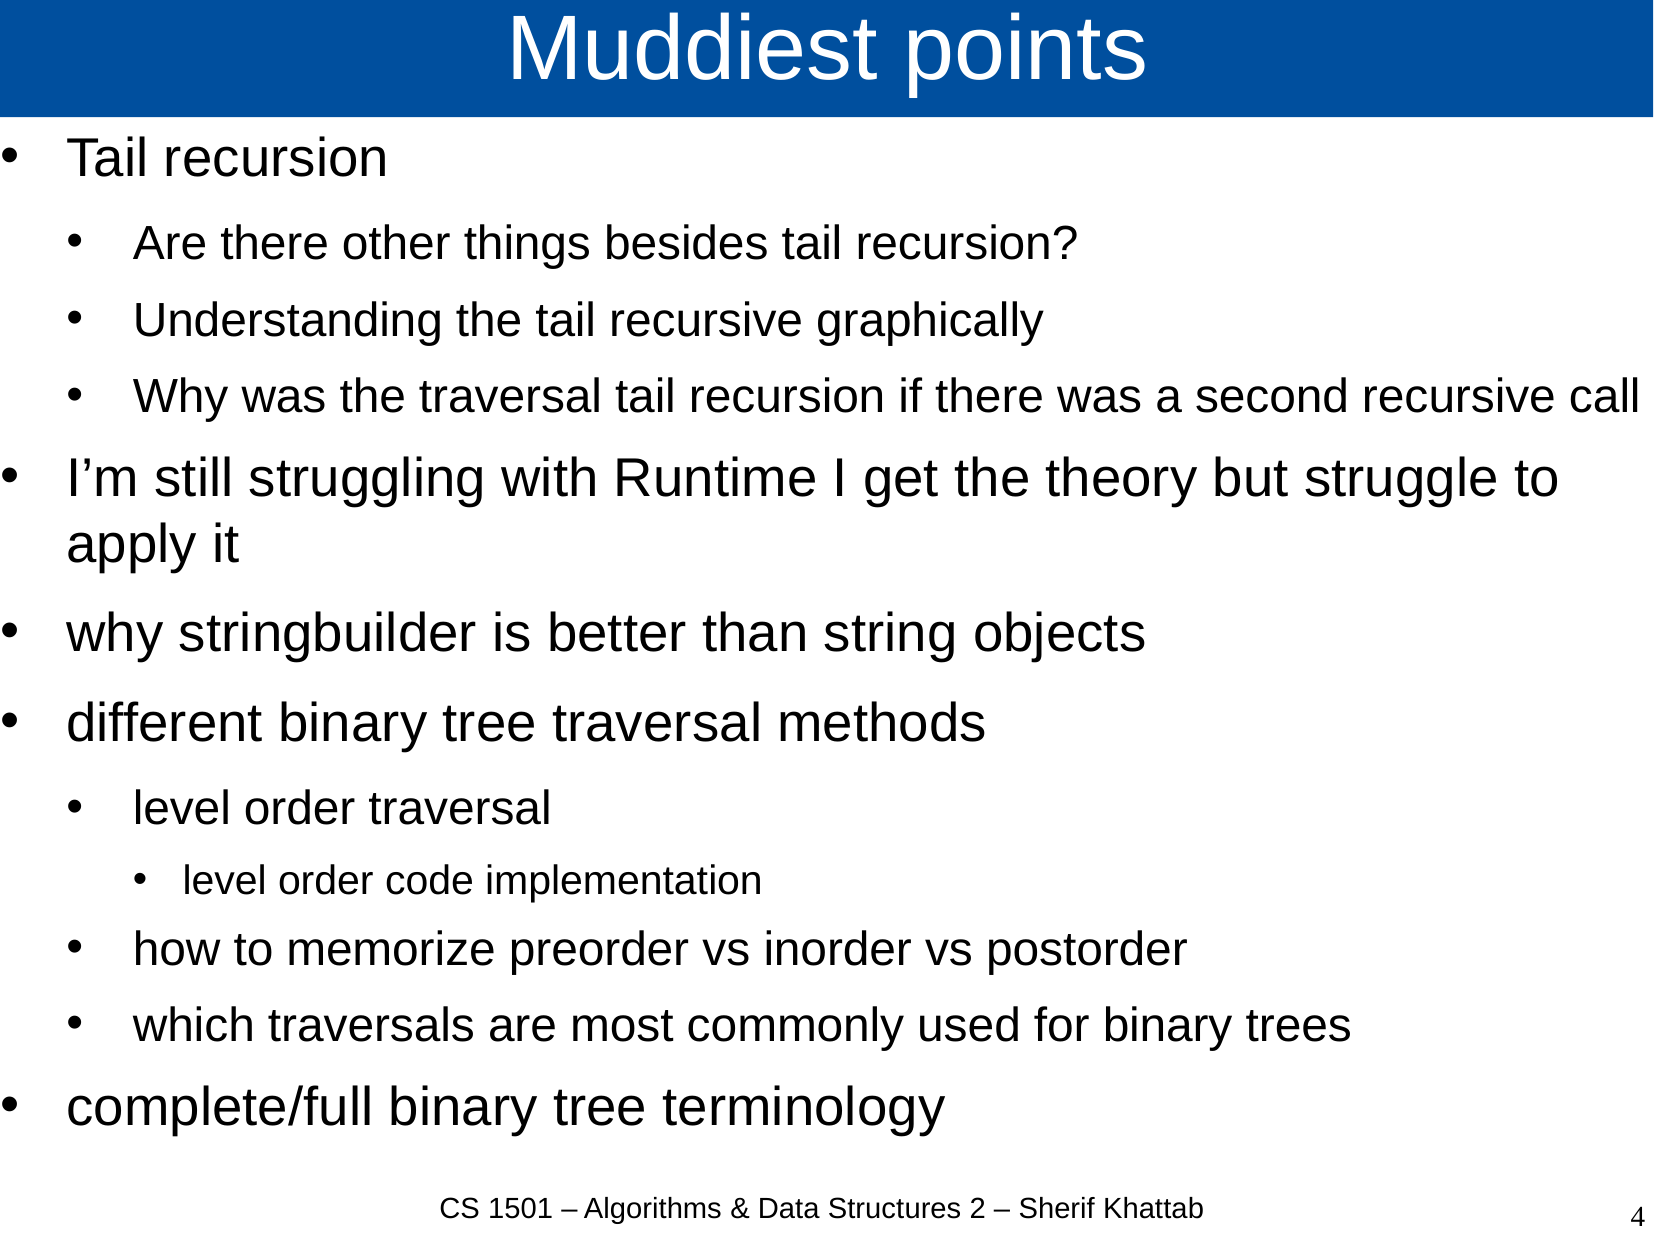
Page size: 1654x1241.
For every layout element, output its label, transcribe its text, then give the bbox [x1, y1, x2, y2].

title Muddiest points [0, 0, 1654, 118]
slide_number 4 [1265, 1199, 1646, 1241]
list Tail recursion Are there other things besides tail recursion? Understanding the tail recursive graphically Why was the traversal tail recursion if there was a second recursive call I’m still struggling with Runtime I get the theory but struggle to apply it why stringbuilder is better than string objects different binary tree traversal methods level order traversal level order code implementation how to memorize preorder vs inorder vs postorder which traversals are most commonly used for binary trees complete/full binary tree terminology [0, 122, 1654, 1199]
footer CS 1501 – Algorithms & Data Structures 2 – Sherif Khattab [407, 1191, 1238, 1241]
